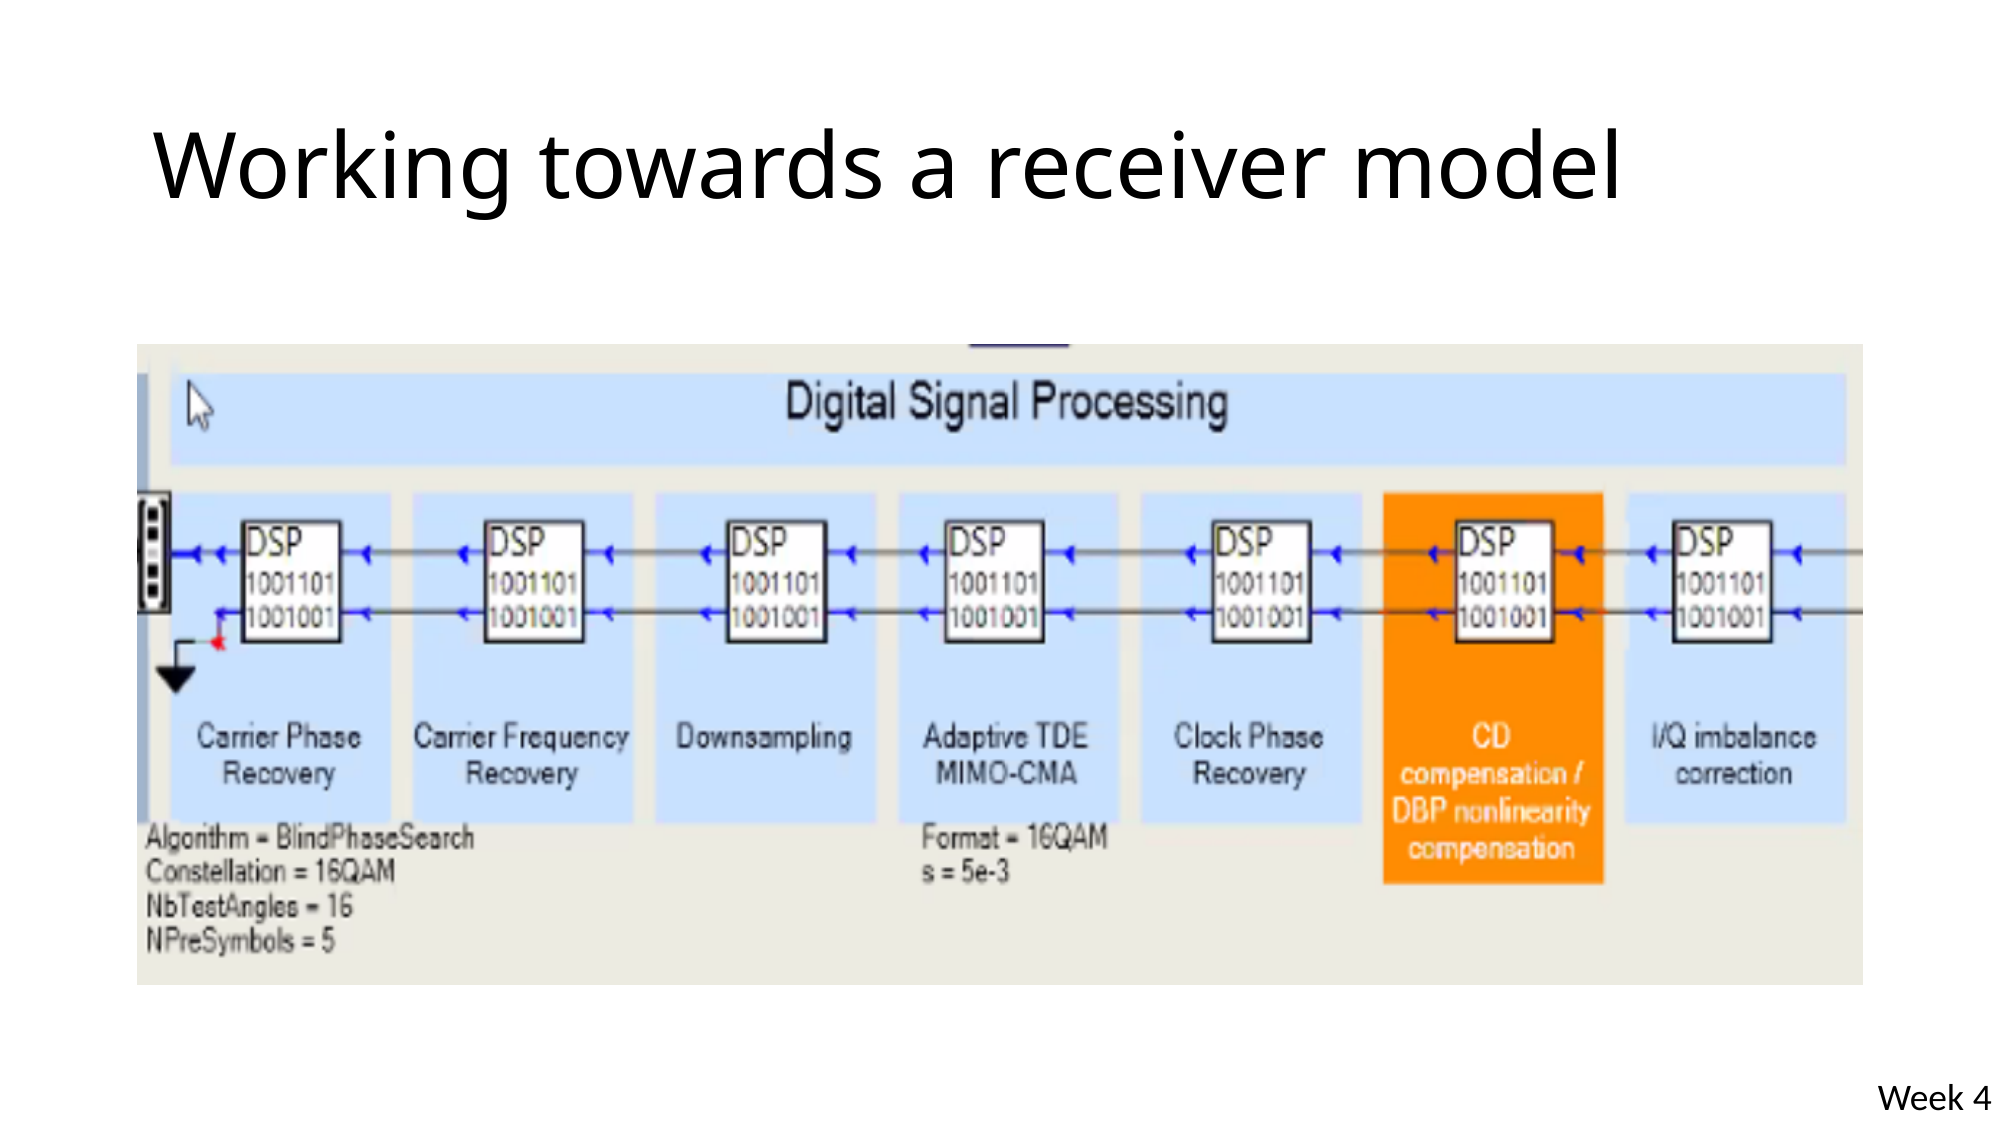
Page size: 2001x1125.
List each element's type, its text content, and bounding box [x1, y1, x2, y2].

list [137, 344, 1863, 985]
title Working towards a receiver model [137, 59, 1863, 278]
text_box Week 4 [1863, 1065, 2000, 1125]
